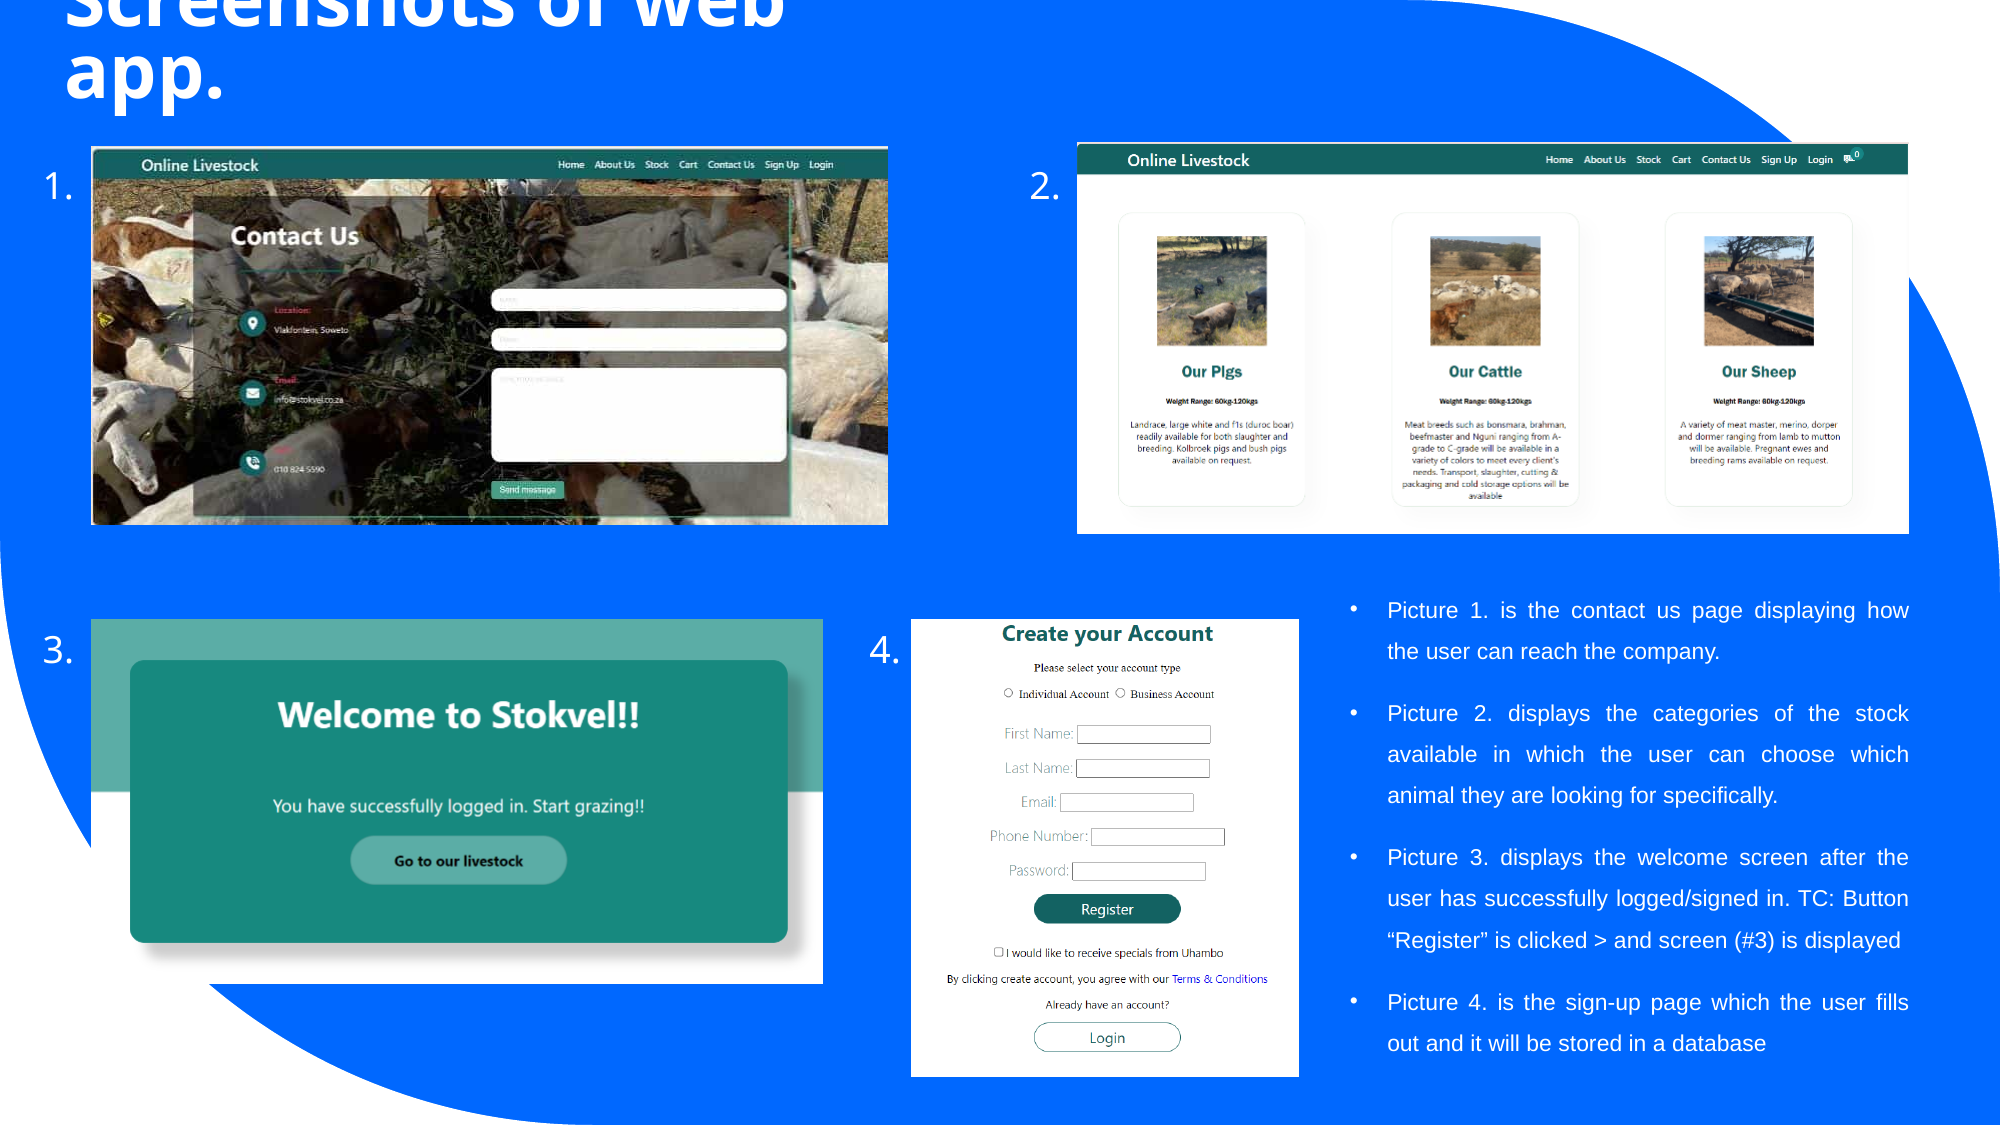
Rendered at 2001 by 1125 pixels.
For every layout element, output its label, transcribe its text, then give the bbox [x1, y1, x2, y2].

text_box 4. [854, 619, 911, 679]
text_box 3. [27, 619, 91, 679]
text_box Picture 1. is the contact us page displaying how the user can reach the company. Picture 2. displays the categories of the stock available in which the user can choose which animal they are looking for specifically. Picture 3. displays the welcome screen after the user has successfully logged/signed in. TC: Button “Register” is clicked > and screen (#3) is displayed Picture 4. is the sign-up page which the user fills out and it will be stored in a database [1335, 574, 1925, 1077]
picture [91, 146, 888, 525]
picture [911, 619, 1299, 1077]
text_box Screenshots of web app. [49, 27, 914, 121]
picture [91, 619, 823, 984]
picture [1077, 142, 1909, 535]
text_box 1. [27, 154, 91, 215]
text_box 2. [1014, 154, 1077, 215]
